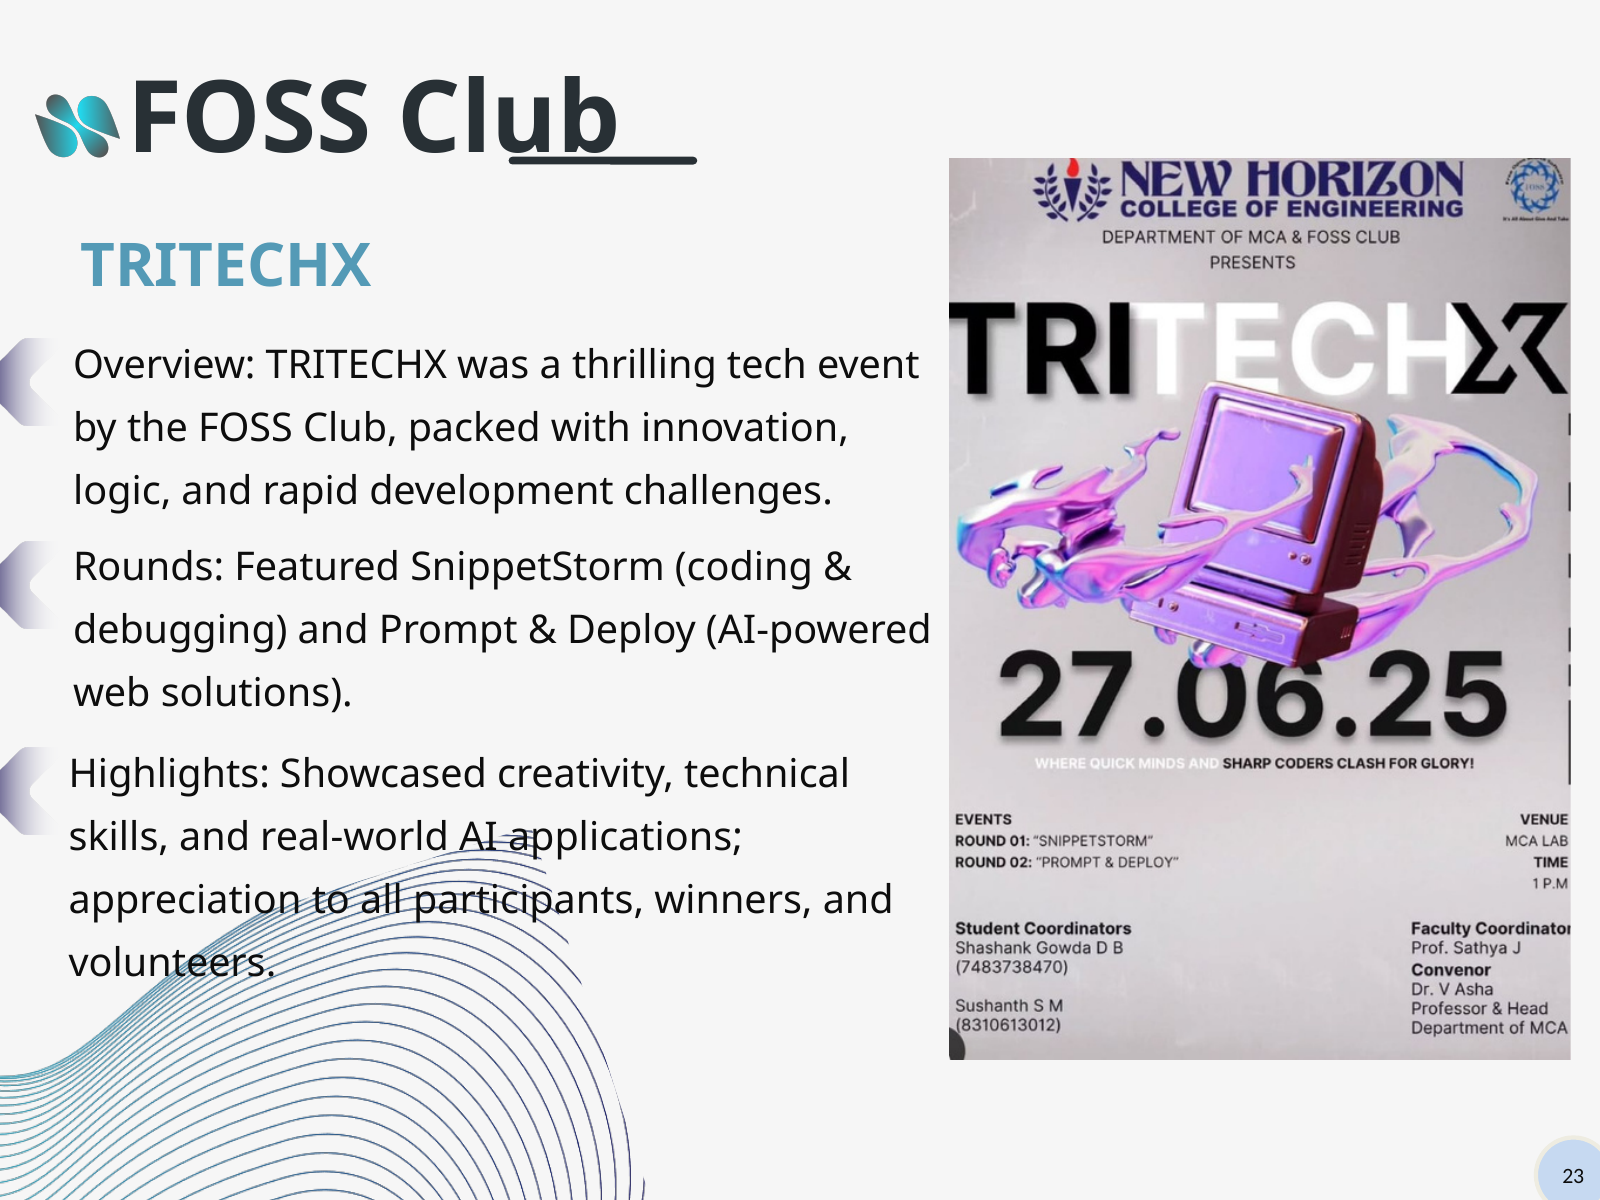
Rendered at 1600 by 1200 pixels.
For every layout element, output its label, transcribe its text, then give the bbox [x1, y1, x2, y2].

text_box FOSS Club [127, 72, 808, 173]
text_box 23 [1533, 1135, 1600, 1200]
text_box TRITECHX [80, 201, 468, 299]
text_box Rounds: Featured SnippetStorm (coding & debugging) and Prompt & Deploy (AI-powered web solutions). [73, 525, 945, 715]
text_box [0, 338, 69, 426]
text_box [0, 541, 69, 629]
text_box [35, 93, 121, 159]
text_box [0, 747, 68, 835]
text_box Highlights: Showcased creativity, technical skills, and real-world AI applications; appreciation to all participants, winners, and volunteers. [68, 732, 941, 985]
text_box Overview: TRITECHX was a thrilling tech event by the FOSS Club, packed with innovation, logic, and rapid development challenges. [73, 322, 949, 513]
text_box [949, 158, 1571, 1060]
text_box [0, 974, 651, 1200]
